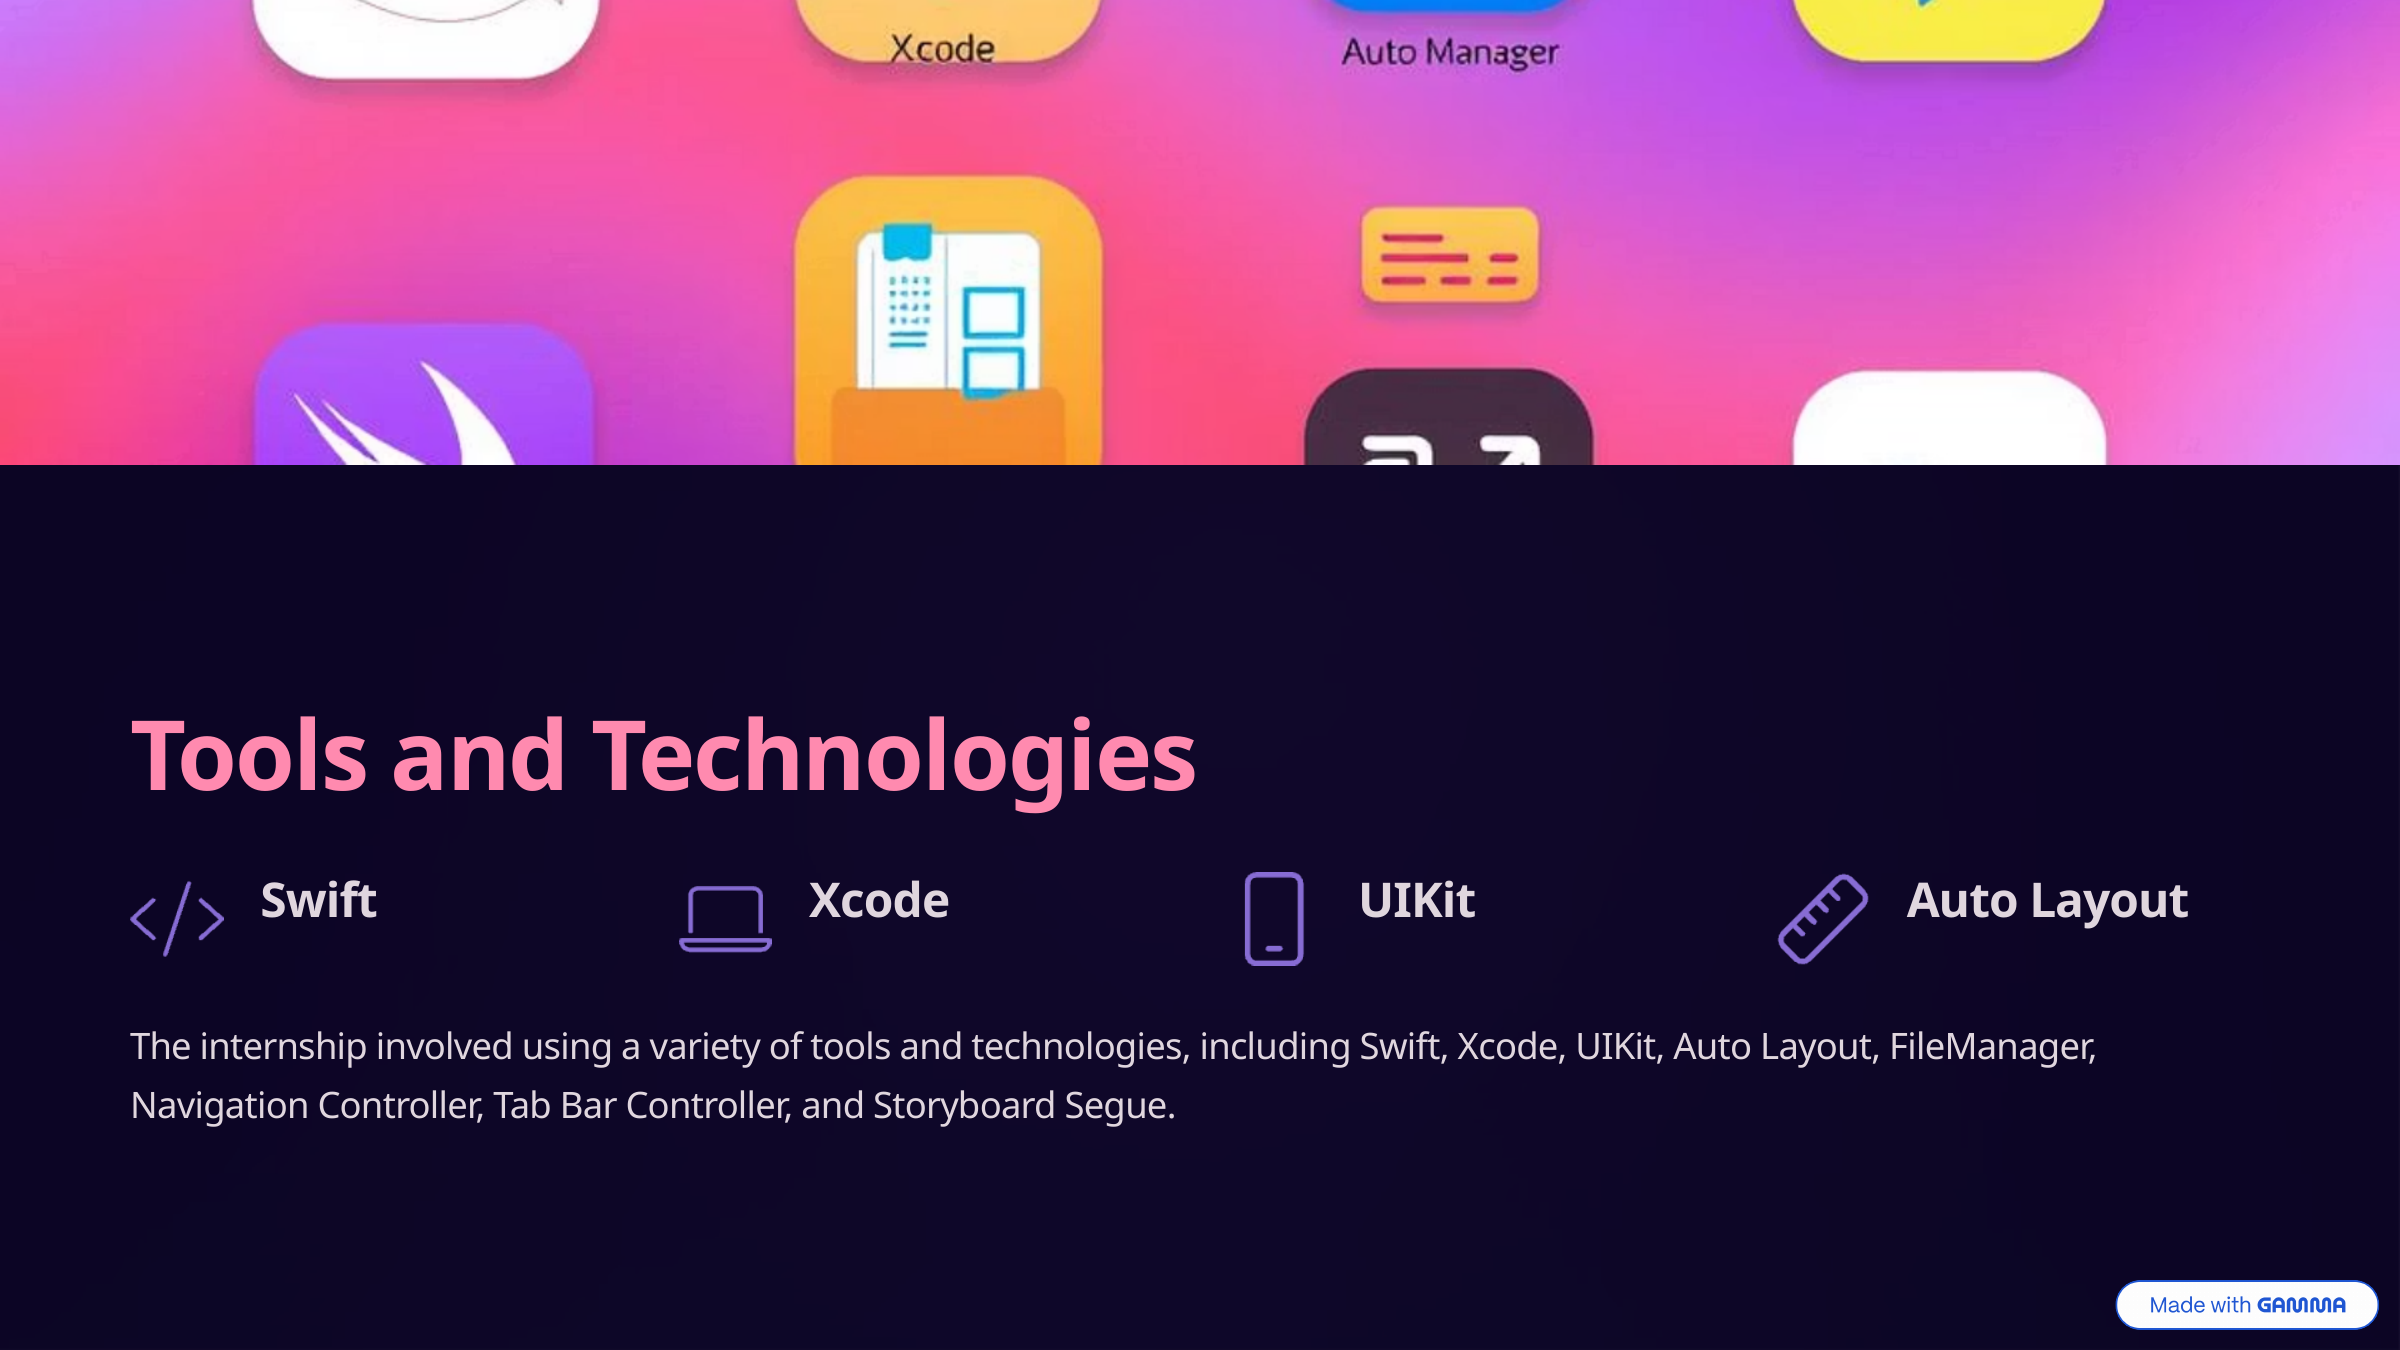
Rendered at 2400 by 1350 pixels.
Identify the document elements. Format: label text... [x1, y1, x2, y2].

text_box UIKit [1358, 866, 1721, 928]
picture [678, 872, 773, 966]
text_box Auto Layout [1906, 866, 2270, 928]
picture [130, 872, 224, 966]
picture [2106, 1271, 2389, 1339]
text_box The internship involved using a variety of tools and technologies, including Swift, Xcode, UIKit, Auto Layout, FileManager, Navigation Controller, Tab Bar Controller, and Storyboard Segue. [130, 1007, 2270, 1127]
text_box Xcode [809, 866, 1172, 928]
text_box Tools and Technologies [130, 688, 1129, 811]
text_box Swift [260, 866, 624, 928]
picture [0, 0, 2400, 466]
picture [1227, 872, 1321, 966]
picture [1776, 872, 1870, 966]
